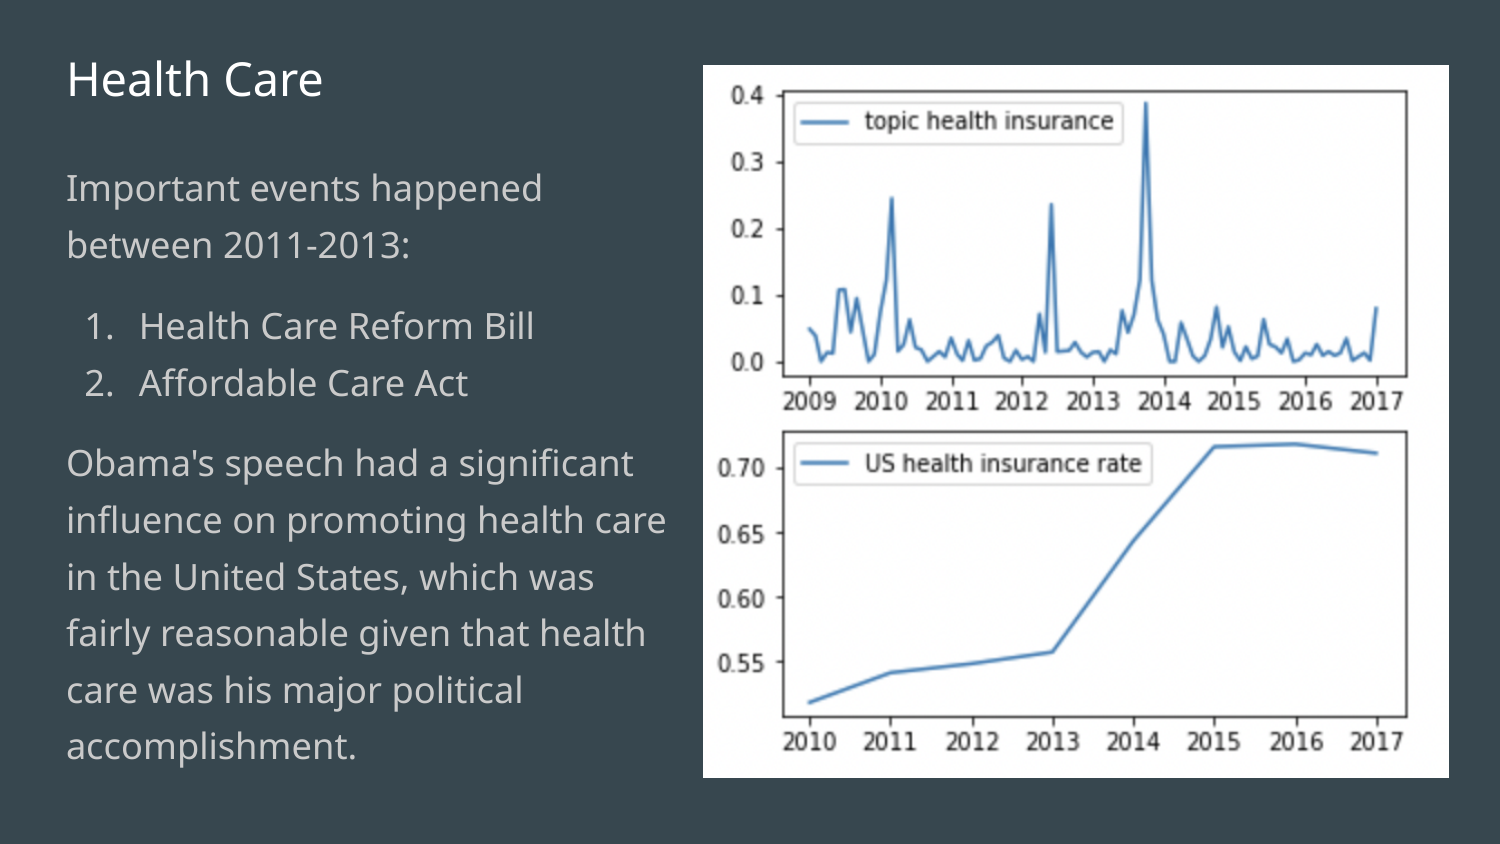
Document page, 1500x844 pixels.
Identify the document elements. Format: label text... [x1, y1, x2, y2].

title Health Care [51, 31, 1449, 125]
picture [703, 65, 1450, 779]
list Important events happened between 2011-2013: Health Care Reform Bill Affordable Care Act Obama's speech had a significant influence on promoting health care in the United States, which was fairly reasonable given that health care was his major political accomplishment. [51, 140, 704, 788]
